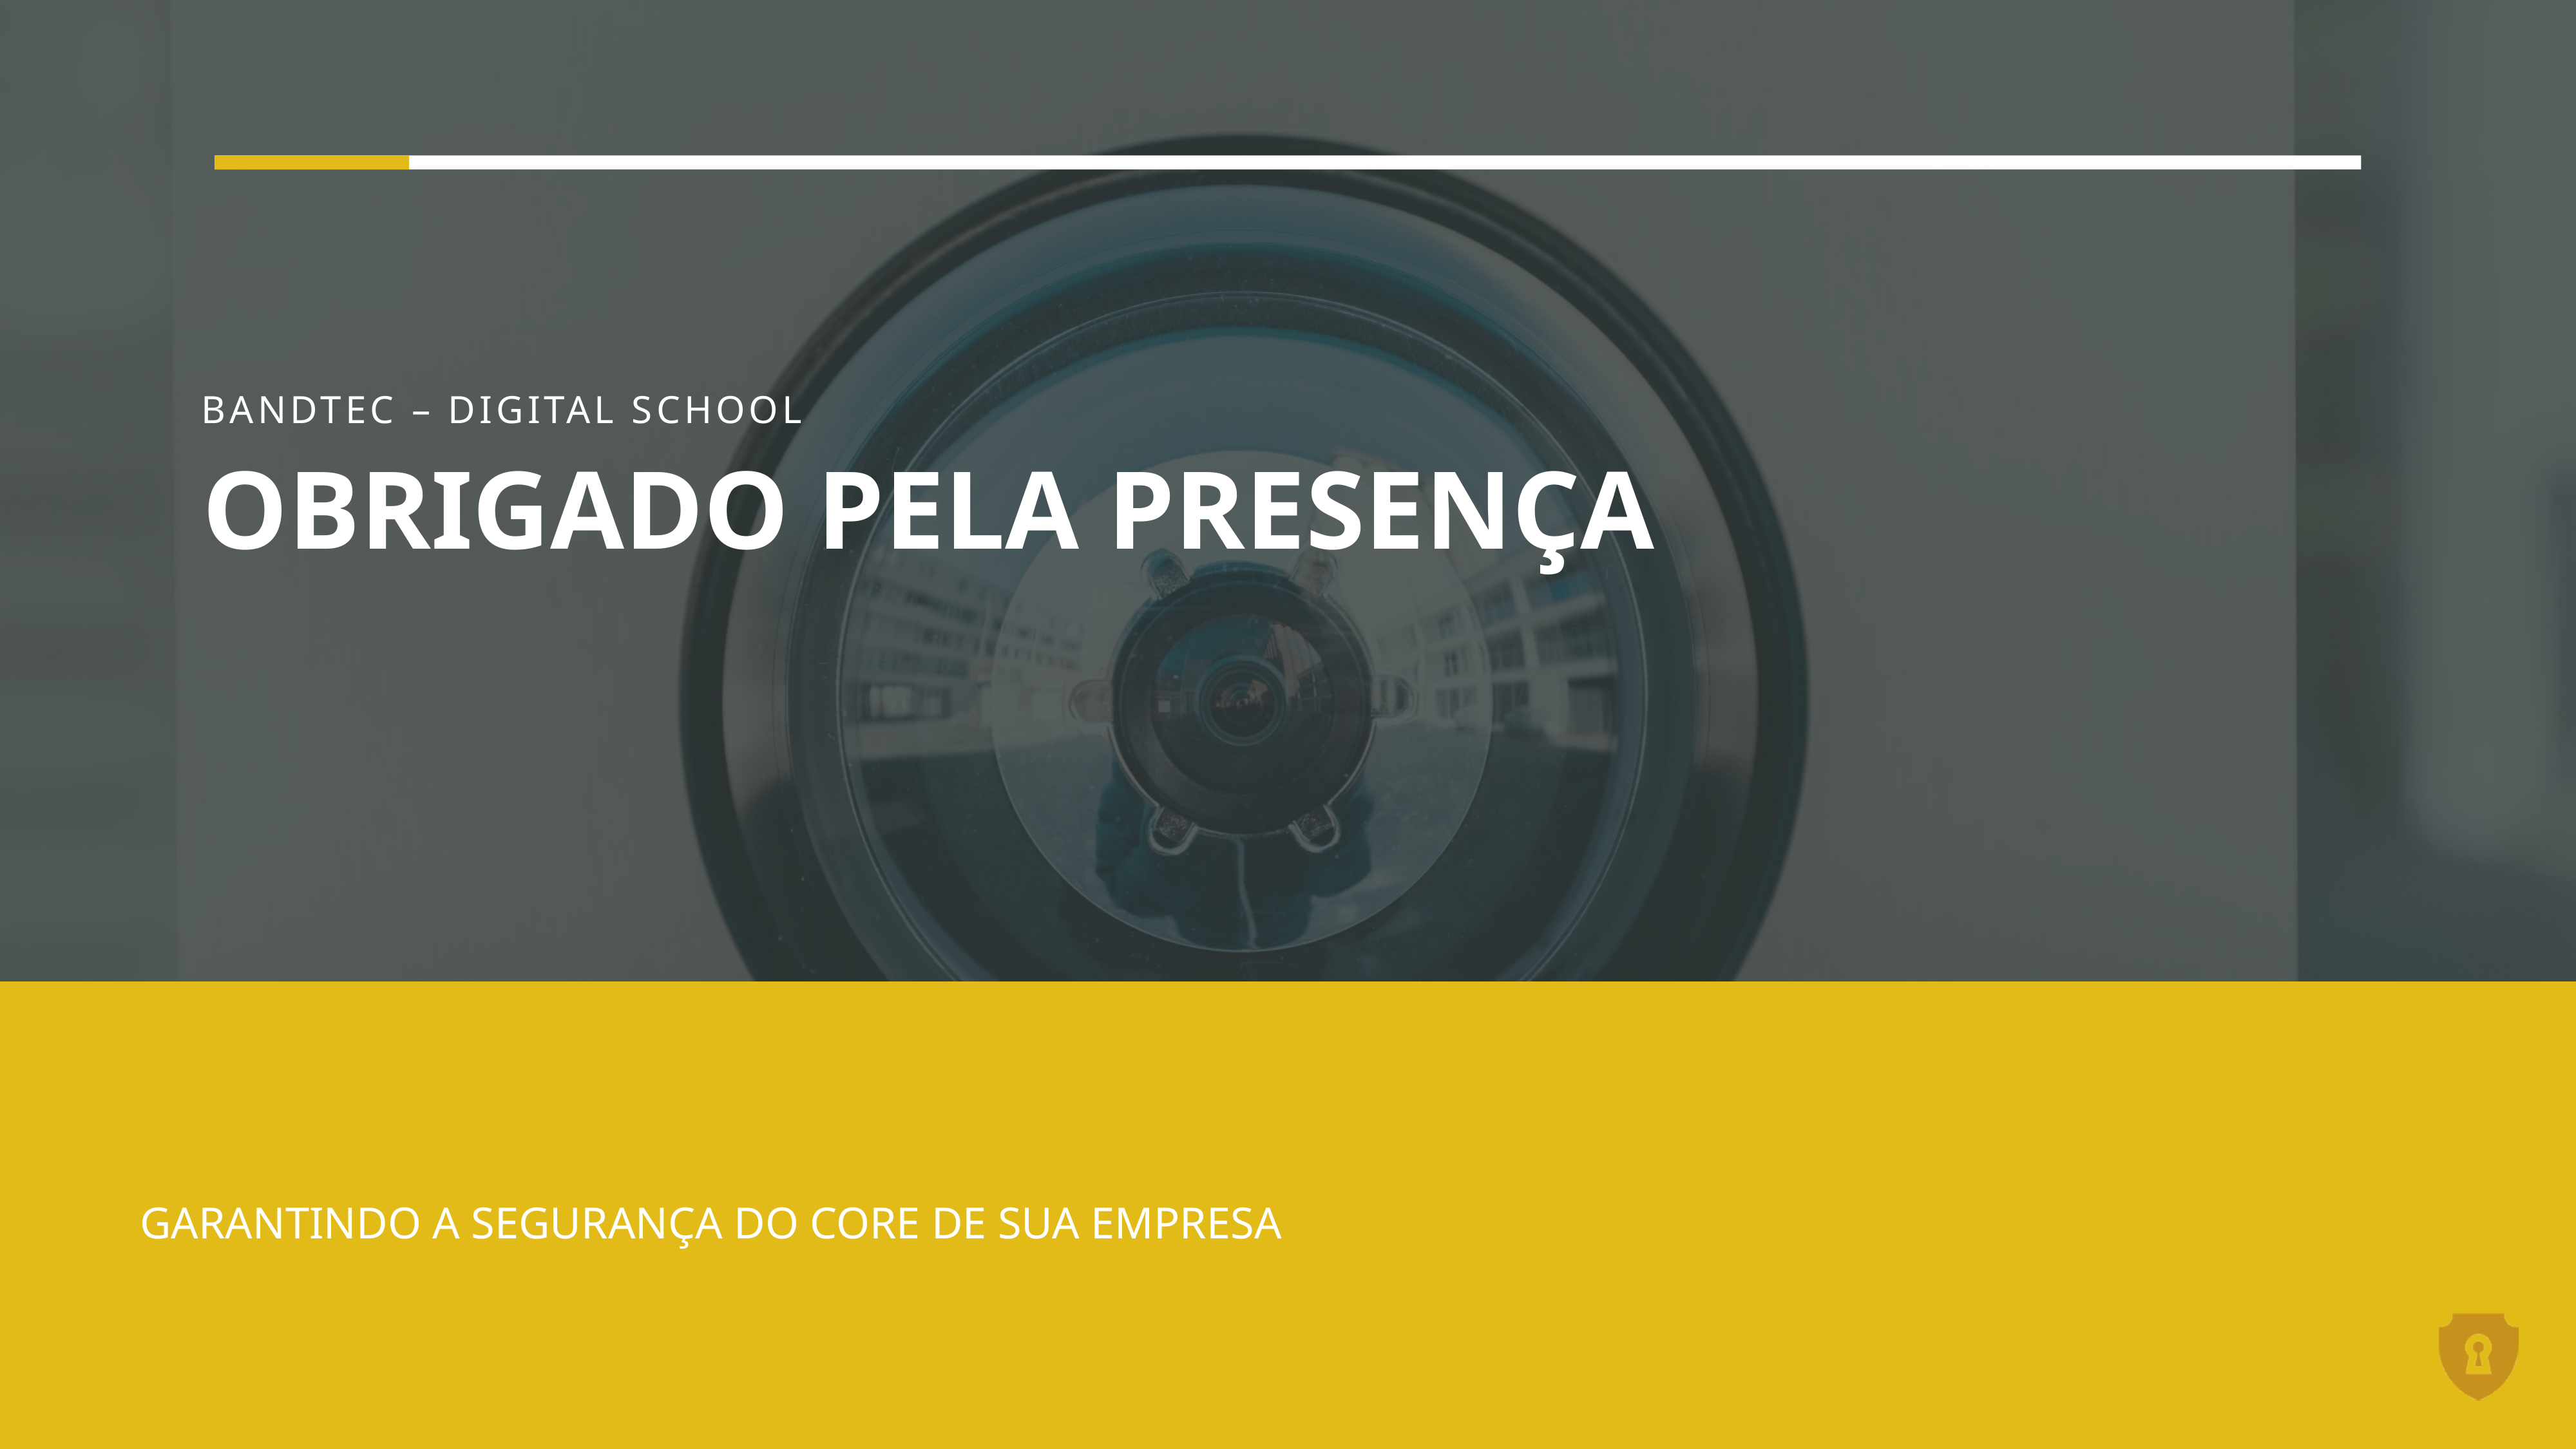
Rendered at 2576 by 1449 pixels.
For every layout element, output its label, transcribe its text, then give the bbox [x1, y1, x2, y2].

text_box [215, 155, 2361, 170]
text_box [191, 381, 1876, 576]
picture [0, 0, 2576, 982]
text_box [0, 989, 2576, 1449]
picture [2439, 1313, 2519, 1401]
text_box GARANTINDO A SEGURANÇA DO CORE DE SUA EMPRESA [130, 1191, 1068, 1240]
